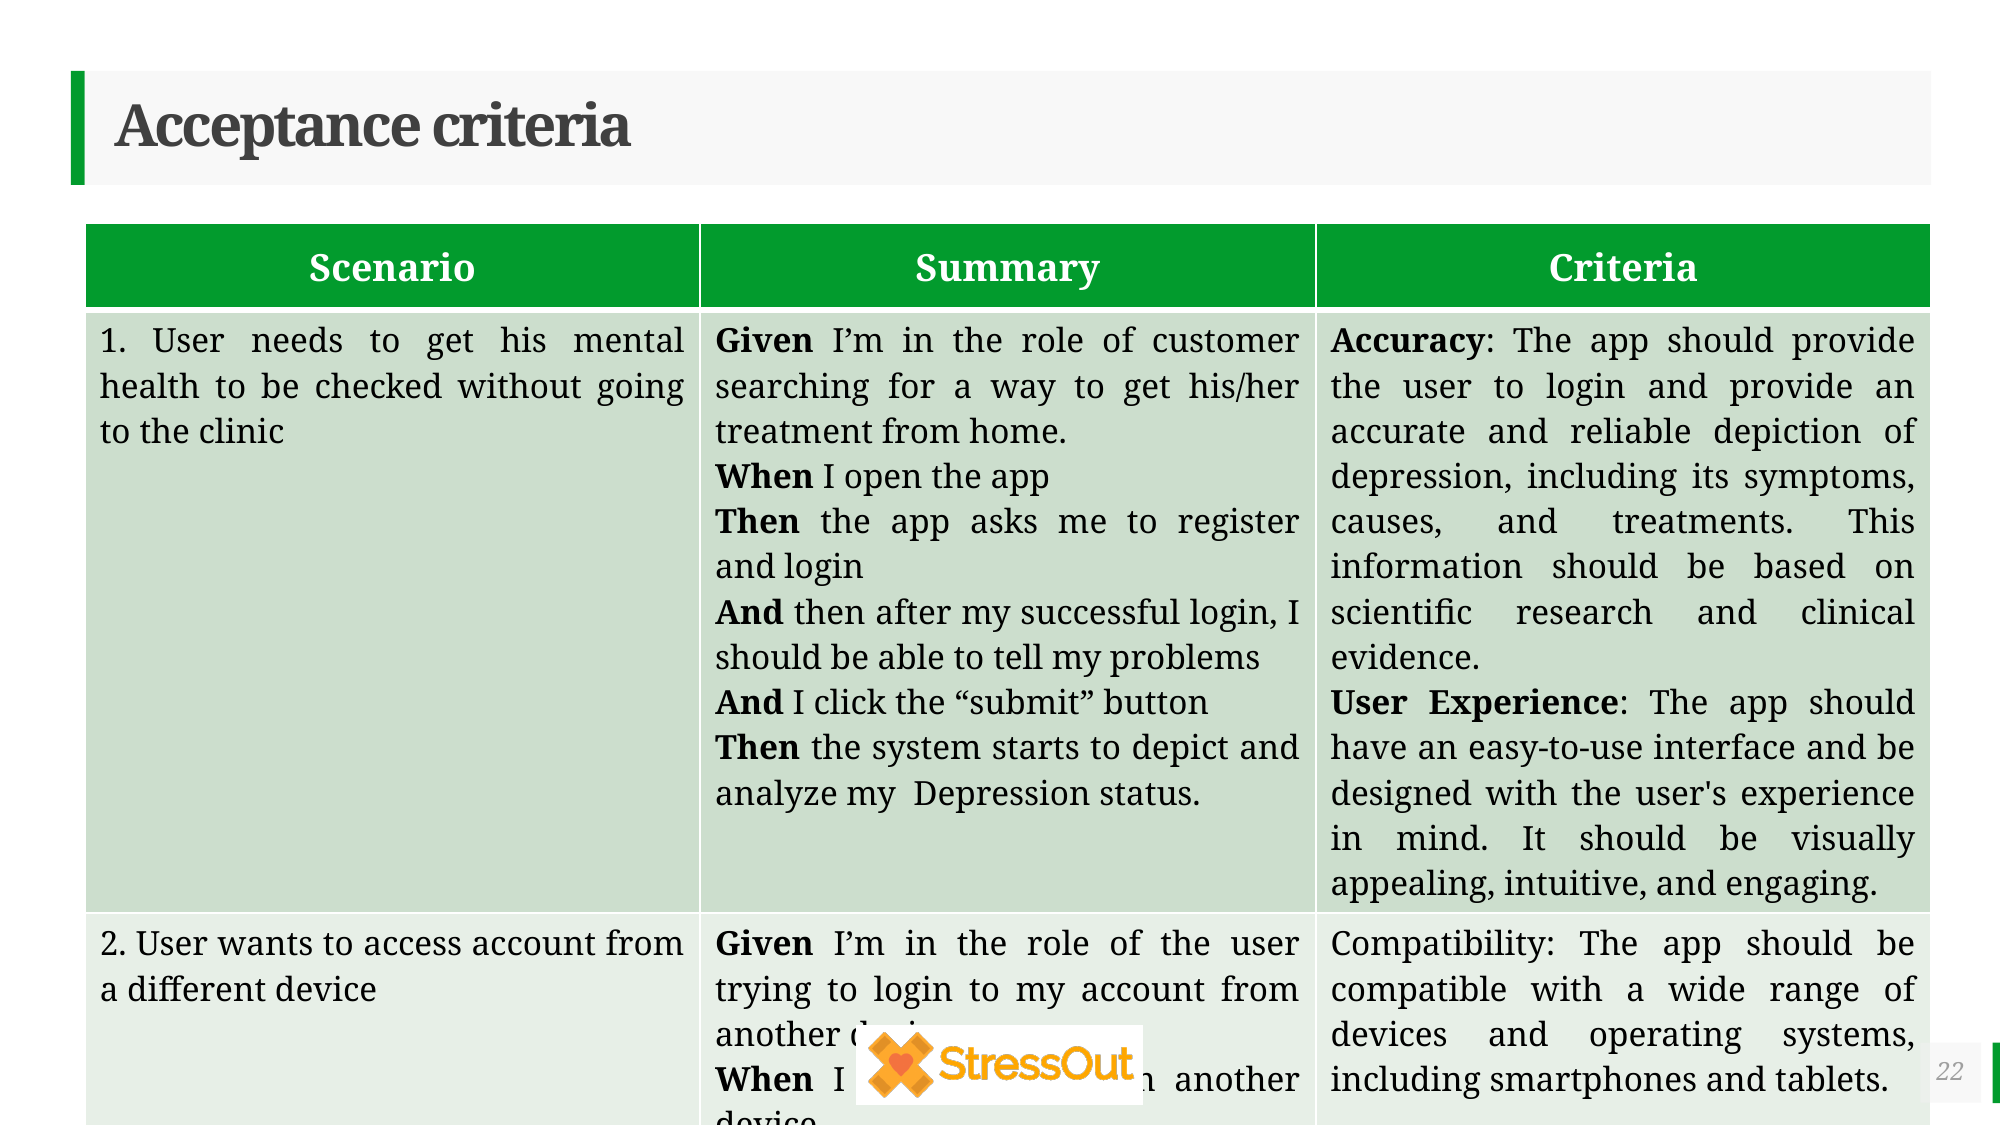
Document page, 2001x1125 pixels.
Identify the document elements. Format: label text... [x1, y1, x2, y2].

table_cell 2. User wants to access account from a different device [86, 914, 699, 1125]
table_cell Given I’m in the role of the user trying to login to my account from another device When I try to login from another device Then the app asks me for my login details on the other device now Then I login to my account [701, 914, 1315, 1125]
table_header Scenario [86, 224, 699, 307]
slide_number 22 [1920, 1042, 1982, 1103]
title Acceptance criteria [84, 70, 1932, 185]
table_cell Given I’m in the role of customer searching for a way to get his/her treatment from home. When I open the app Then the app asks me to register and login And then after my successful login, I should be able to tell my problems And I click the “submit” button Then the system starts to depict and analyze my Depression status. [701, 313, 1315, 912]
table_cell 1. User needs to get his mental health to be checked without going to the clinic [86, 313, 699, 912]
table_cell Accuracy: The app should provide the user to login and provide an accurate and reliable depiction of depression, including its symptoms, causes, and treatments. This information should be based on scientific research and clinical evidence. User Experience: The app should have an easy-to-use interface and be designed with the user's experience in mind. It should be visually appealing, intuitive, and engaging. [1317, 313, 1930, 912]
picture [856, 1025, 1144, 1105]
table_header Summary [701, 224, 1315, 307]
table_header Criteria [1317, 224, 1930, 307]
table_cell Compatibility: The app should be compatible with a wide range of devices and operating systems, including smartphones and tablets. [1317, 914, 1930, 1125]
